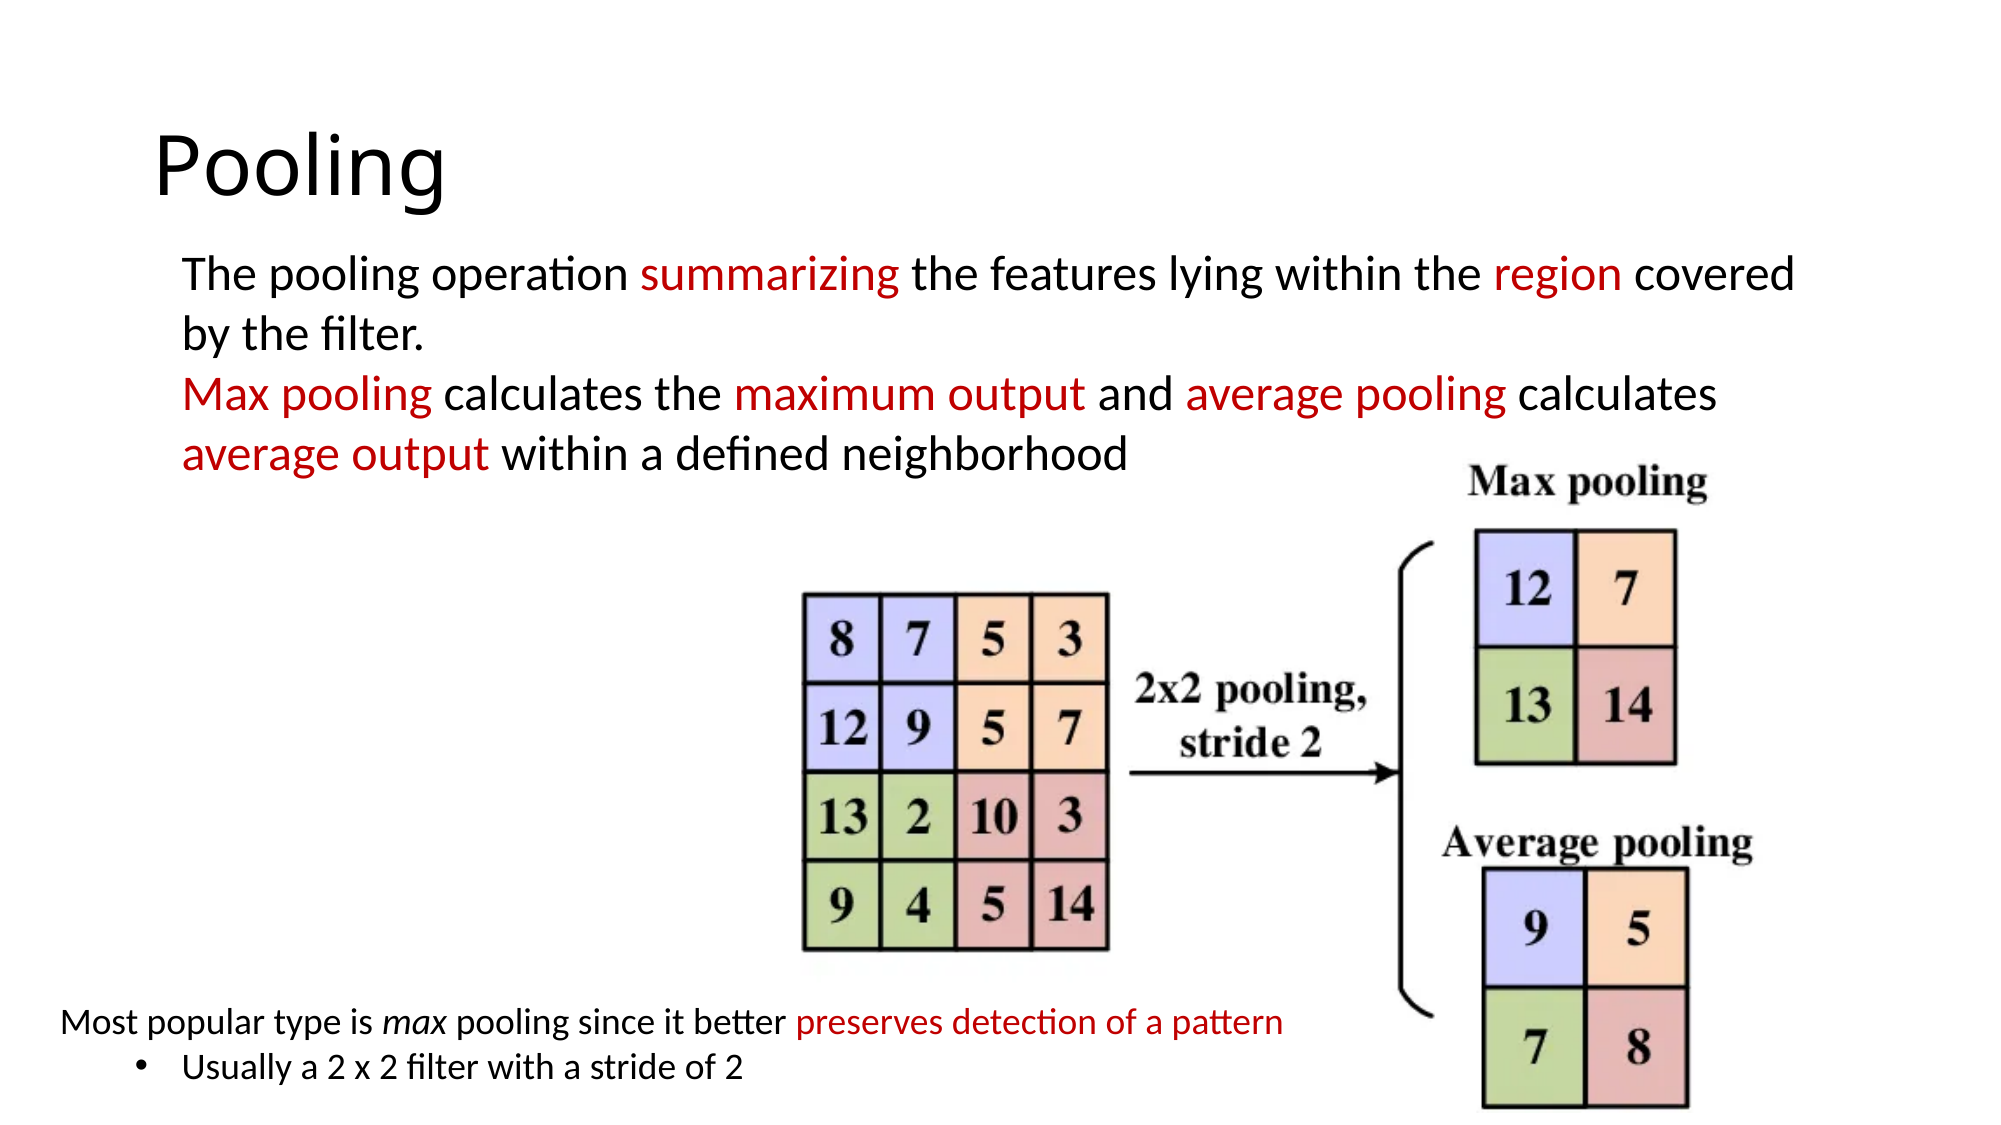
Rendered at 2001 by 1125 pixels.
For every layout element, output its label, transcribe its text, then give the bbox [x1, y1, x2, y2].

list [800, 417, 1782, 1113]
text_box The pooling operation summarizing the features lying within the region covered by the filter. Max pooling calculates the maximum output and average pooling calculates average output within a defined neighborhood [166, 232, 1851, 548]
title Pooling [137, 59, 1863, 278]
text_box Most popular type is max pooling since it better preserves detection of a pattern Usually a 2 x 2 filter with a stride of 2 [45, 989, 800, 1095]
